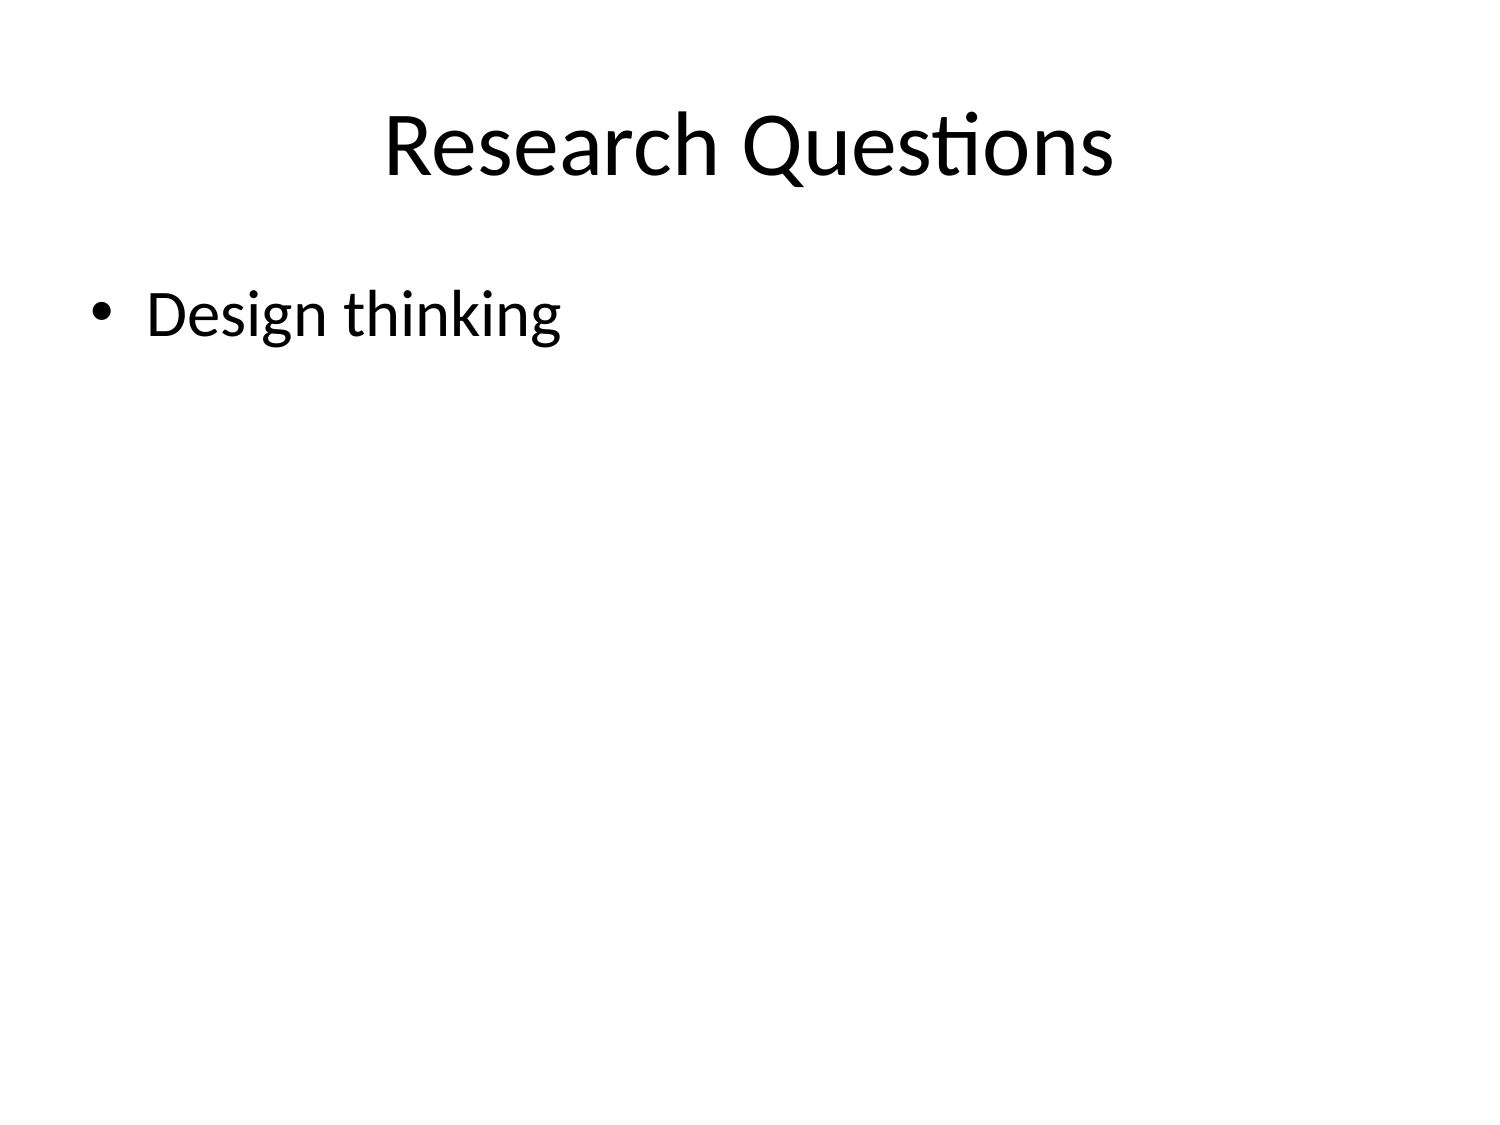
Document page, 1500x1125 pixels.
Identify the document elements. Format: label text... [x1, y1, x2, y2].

list Design thinking [75, 262, 1425, 1005]
title Research Questions [75, 45, 1425, 233]
